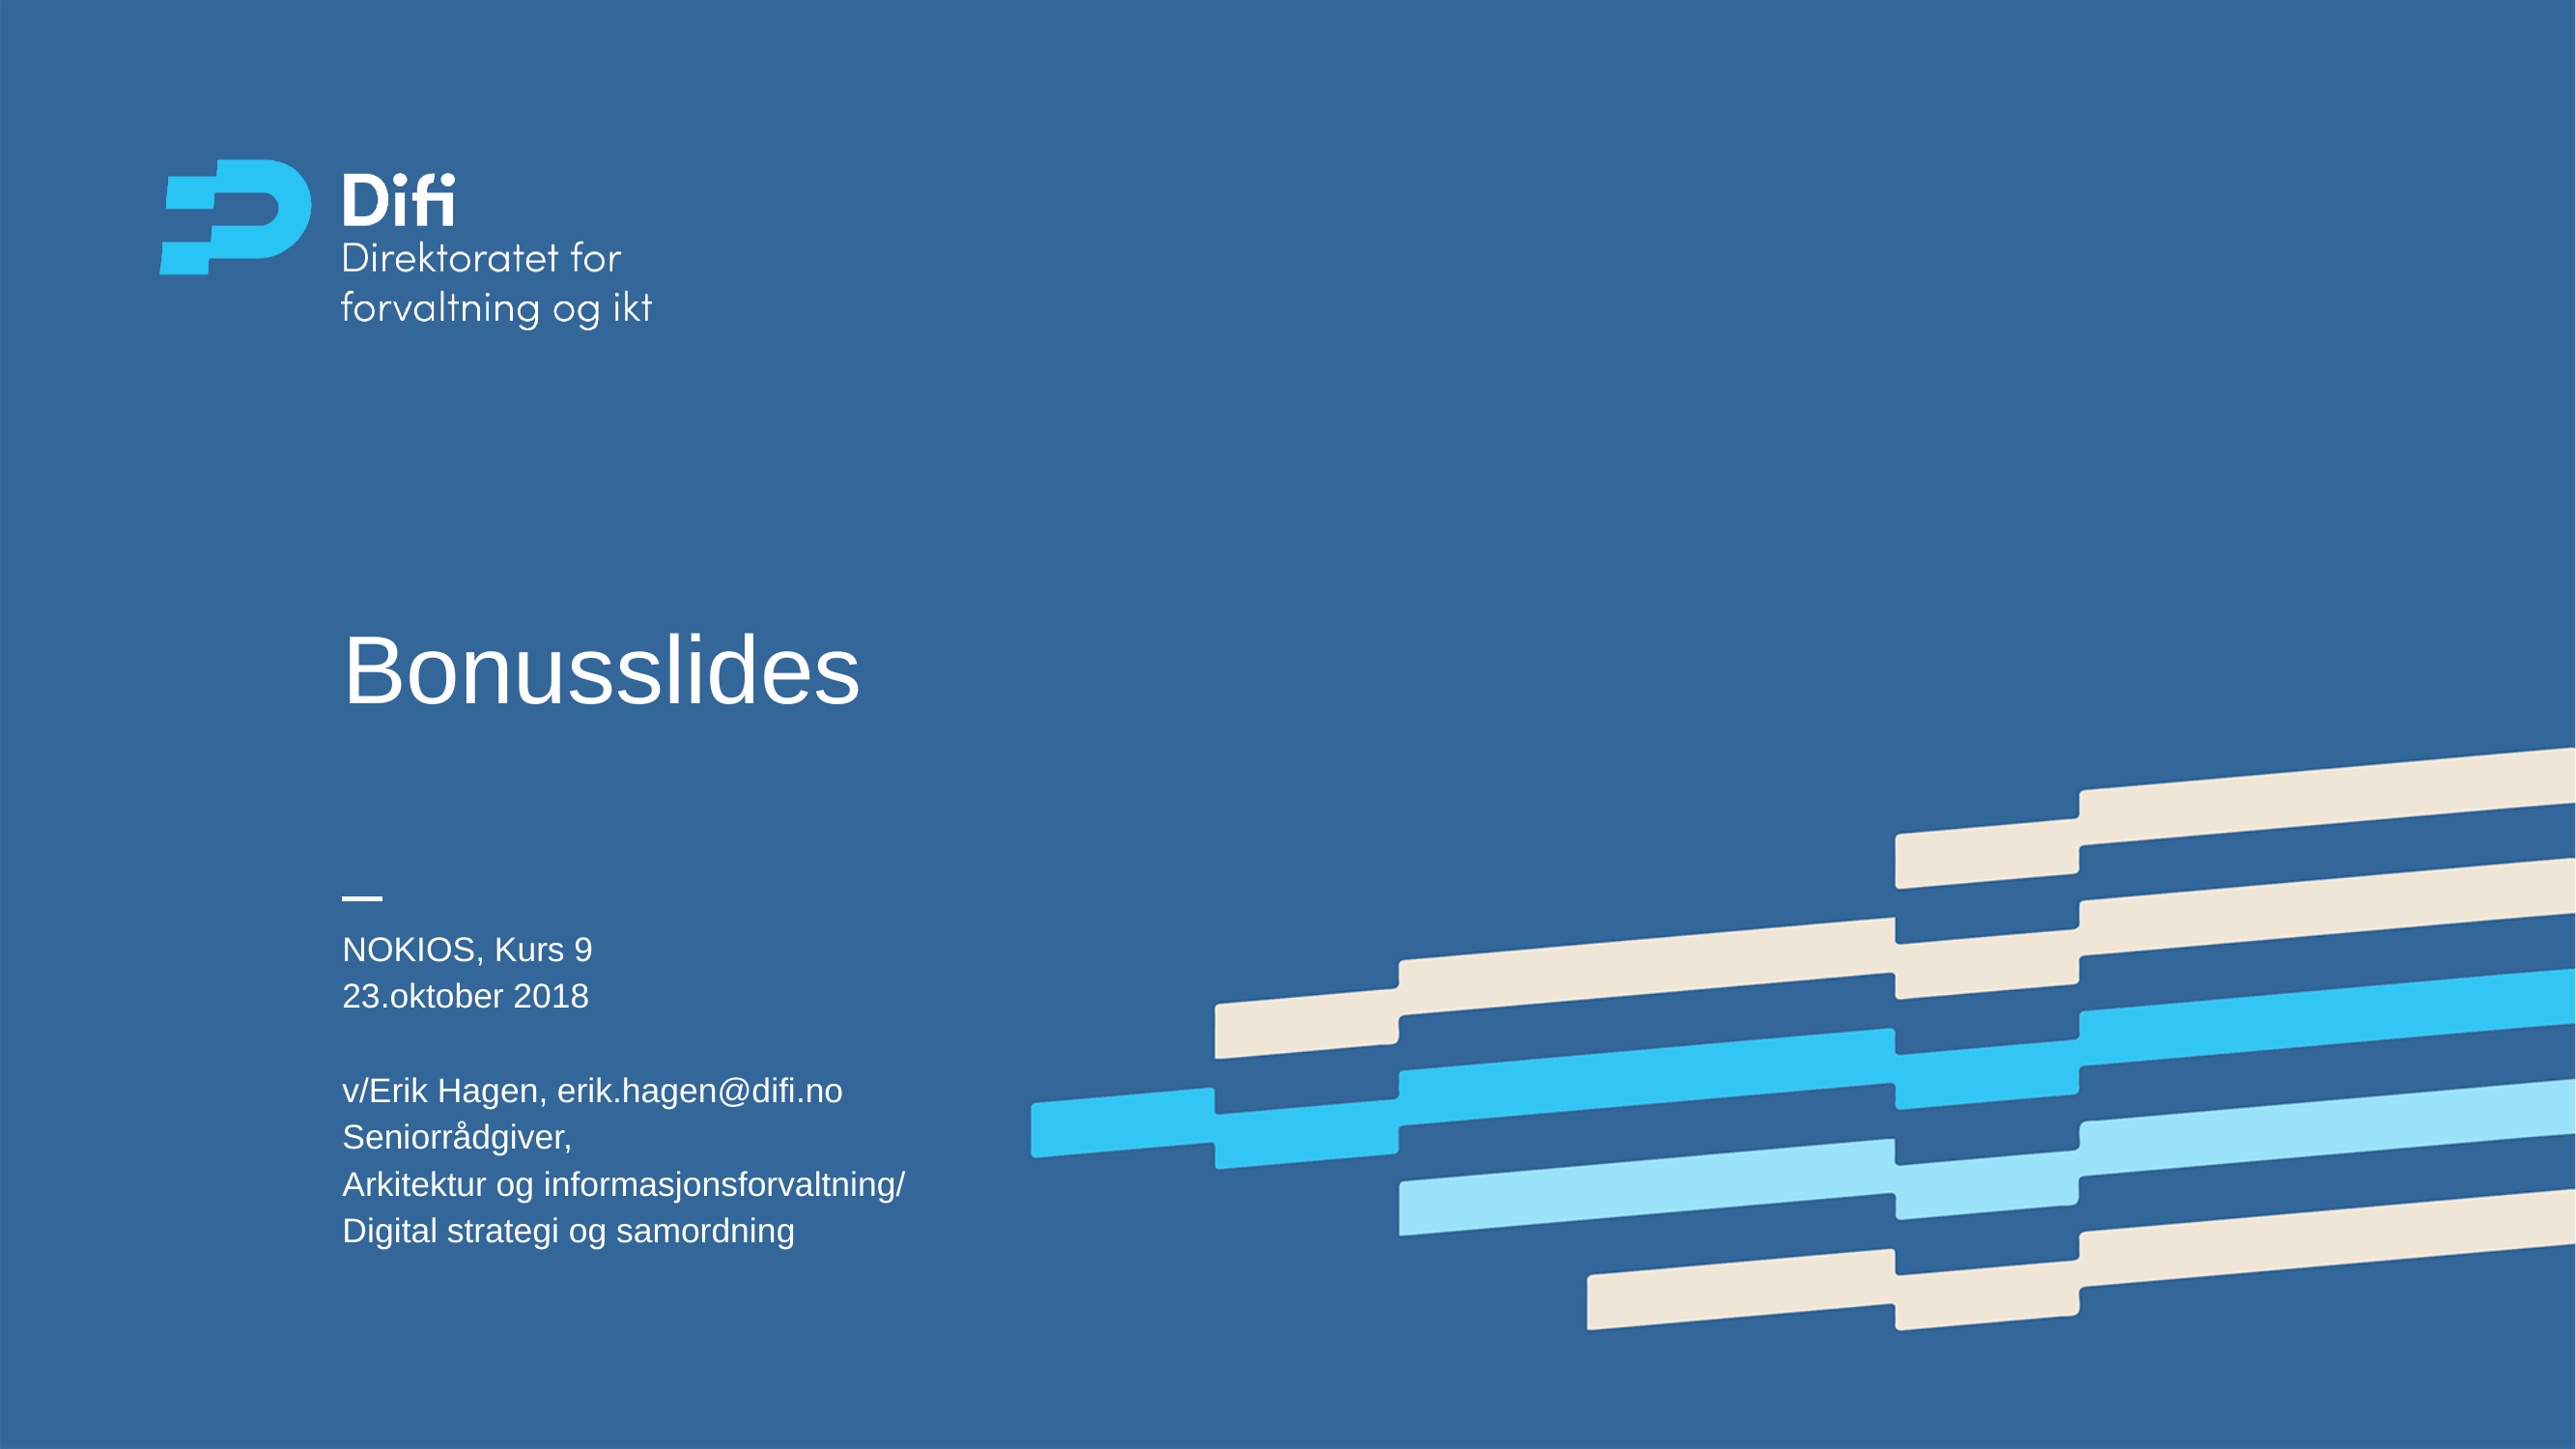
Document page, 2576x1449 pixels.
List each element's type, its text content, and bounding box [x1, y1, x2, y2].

title Bonusslides [342, 479, 2152, 724]
picture [0, 0, 2576, 1449]
subtitle NOKIOS, Kurs 9 23.oktober 2018 v/Erik Hagen, erik.hagen@difi.no Seniorrådgiver, Arkitektur og informasjonsforvaltning/ Digital strategi og samordning [342, 930, 1263, 1255]
